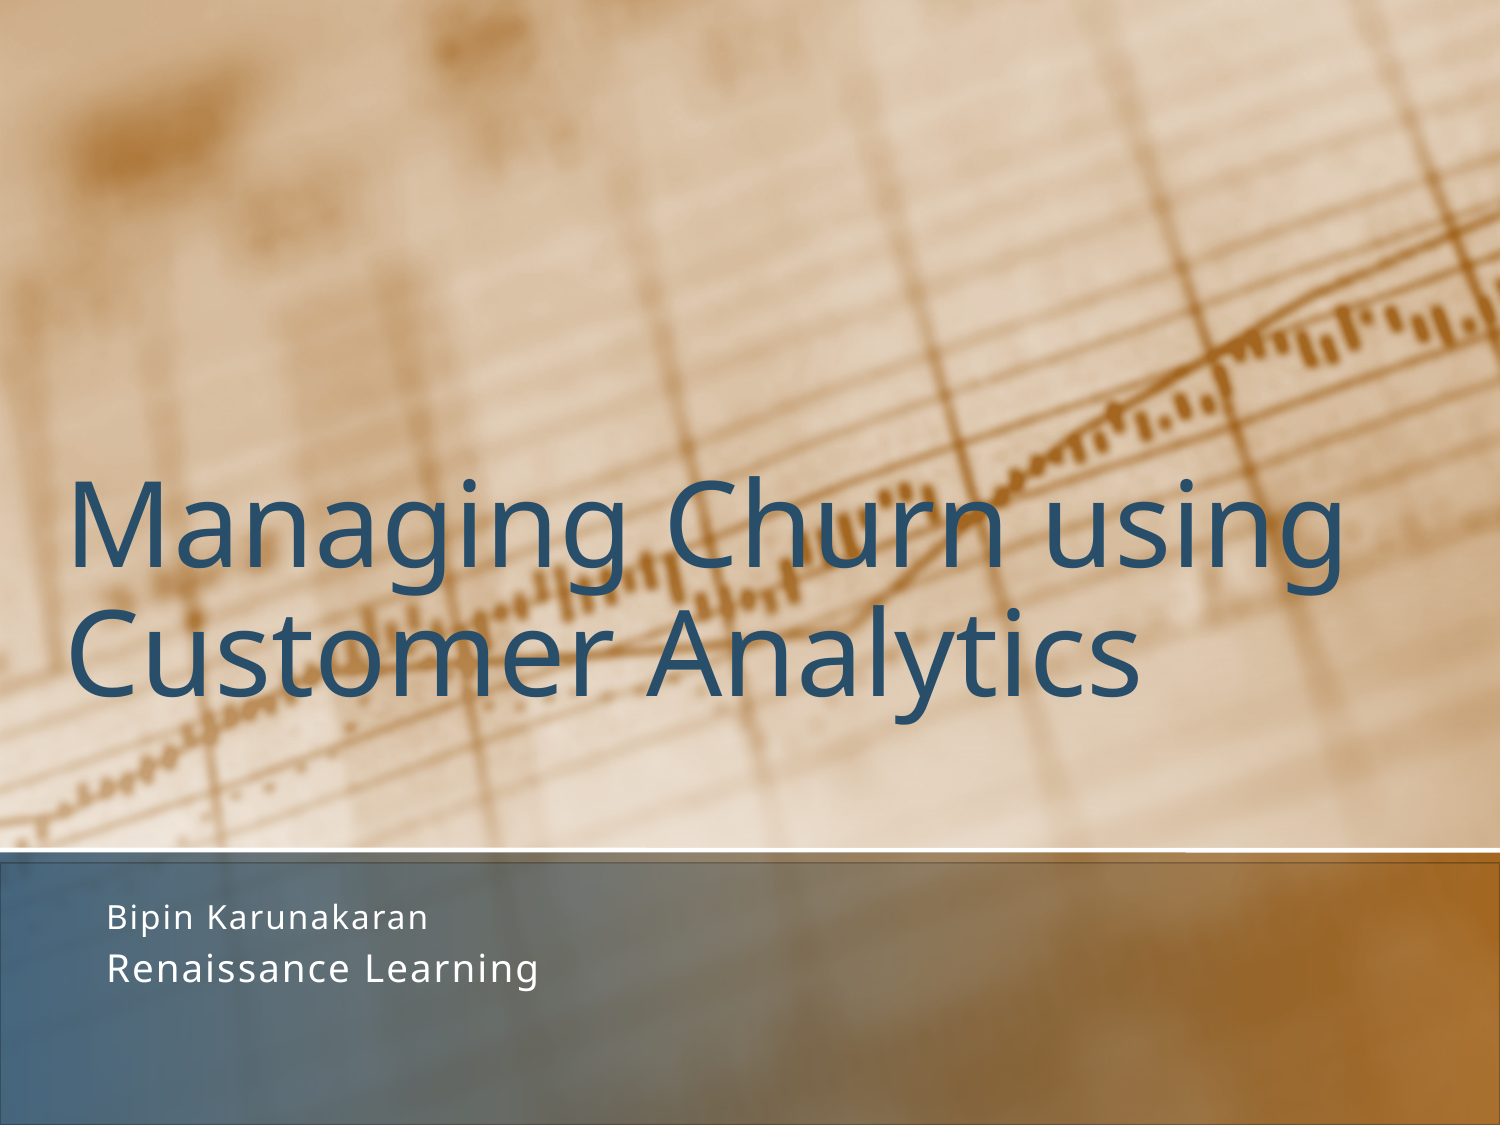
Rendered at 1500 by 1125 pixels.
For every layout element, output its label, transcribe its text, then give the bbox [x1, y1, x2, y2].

title Managing Churn using Customer Analytics [50, 394, 1400, 731]
subtitle Bipin Karunakaran Renaissance Learning [91, 888, 1425, 1013]
